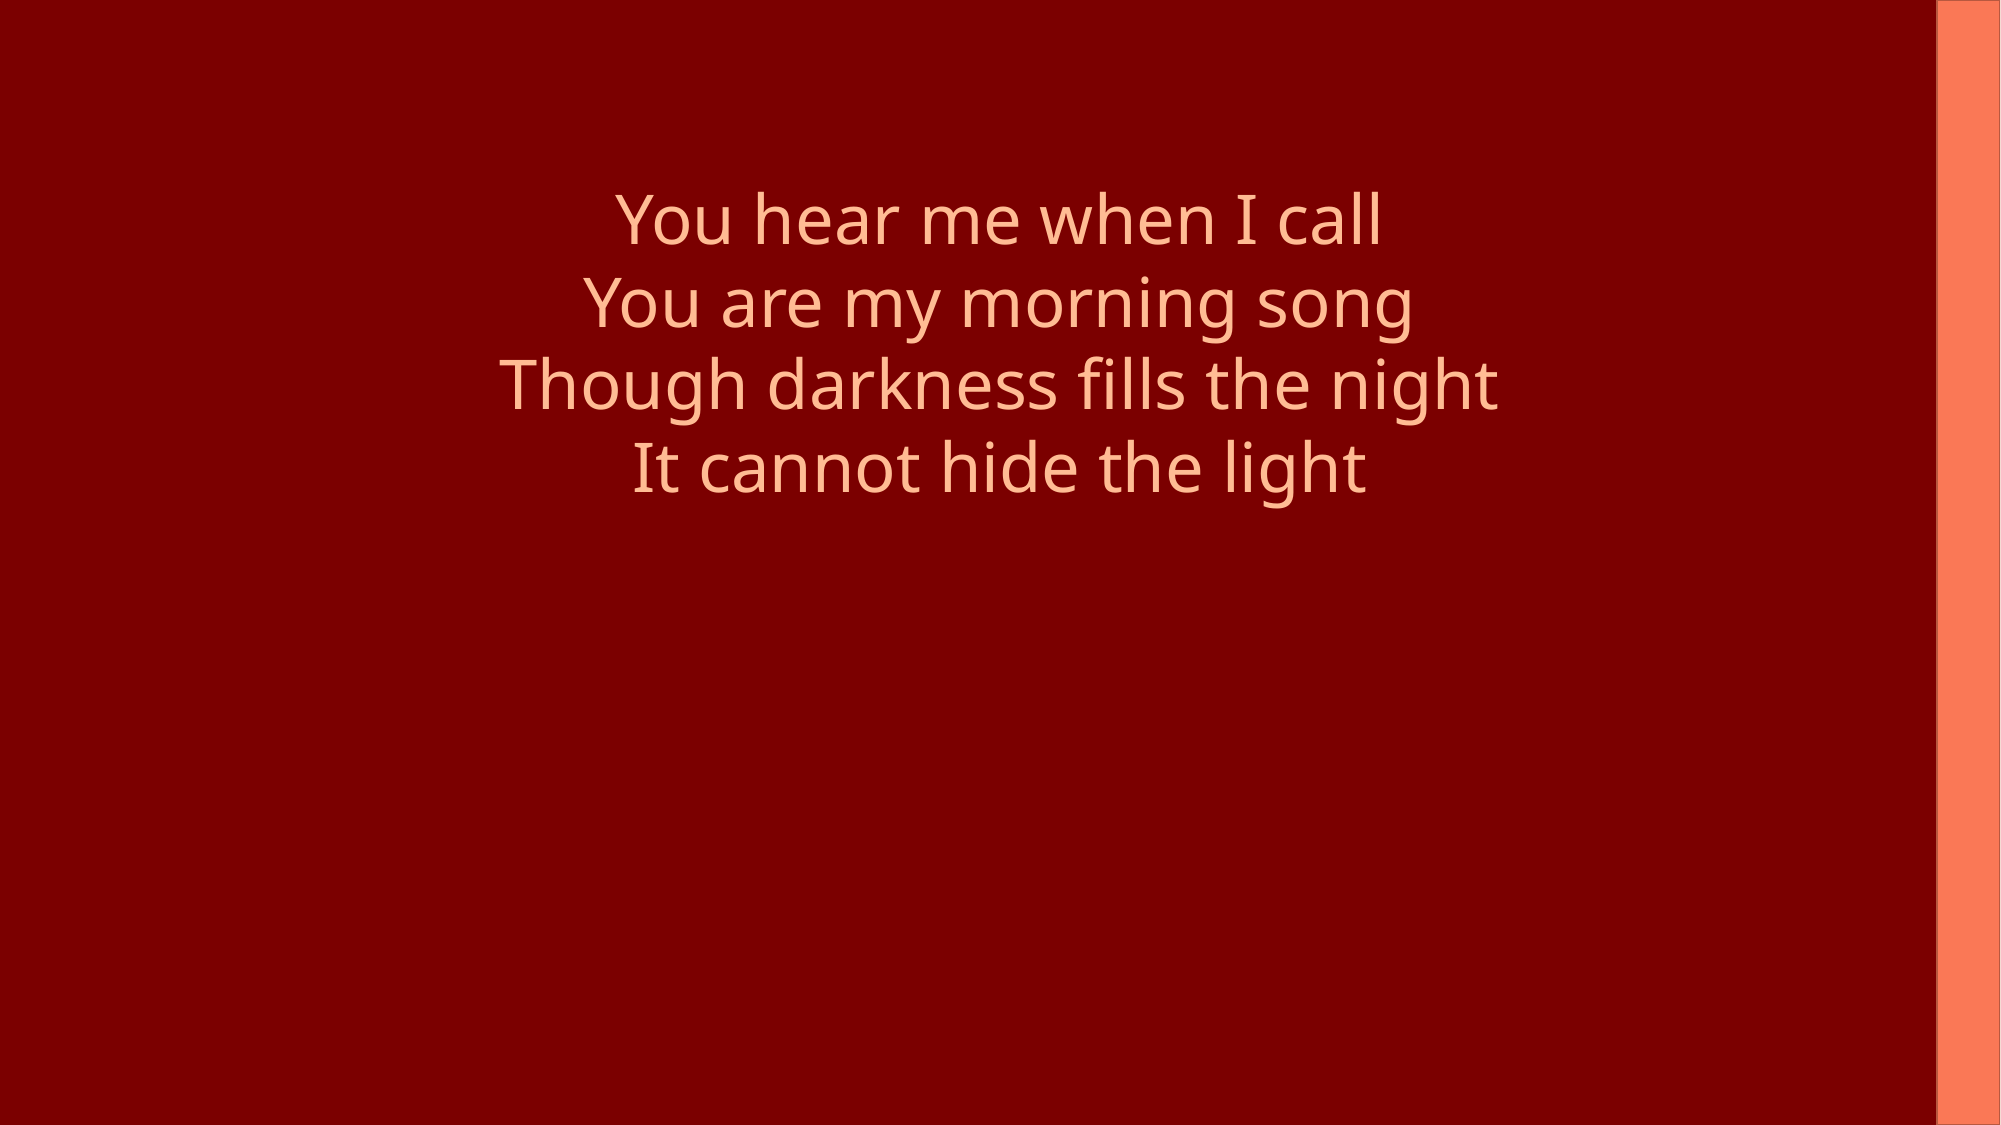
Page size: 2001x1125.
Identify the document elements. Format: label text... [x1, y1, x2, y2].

text_box You hear me when I call You are my morning song Though darkness fills the night It cannot hide the light [99, 168, 1900, 596]
